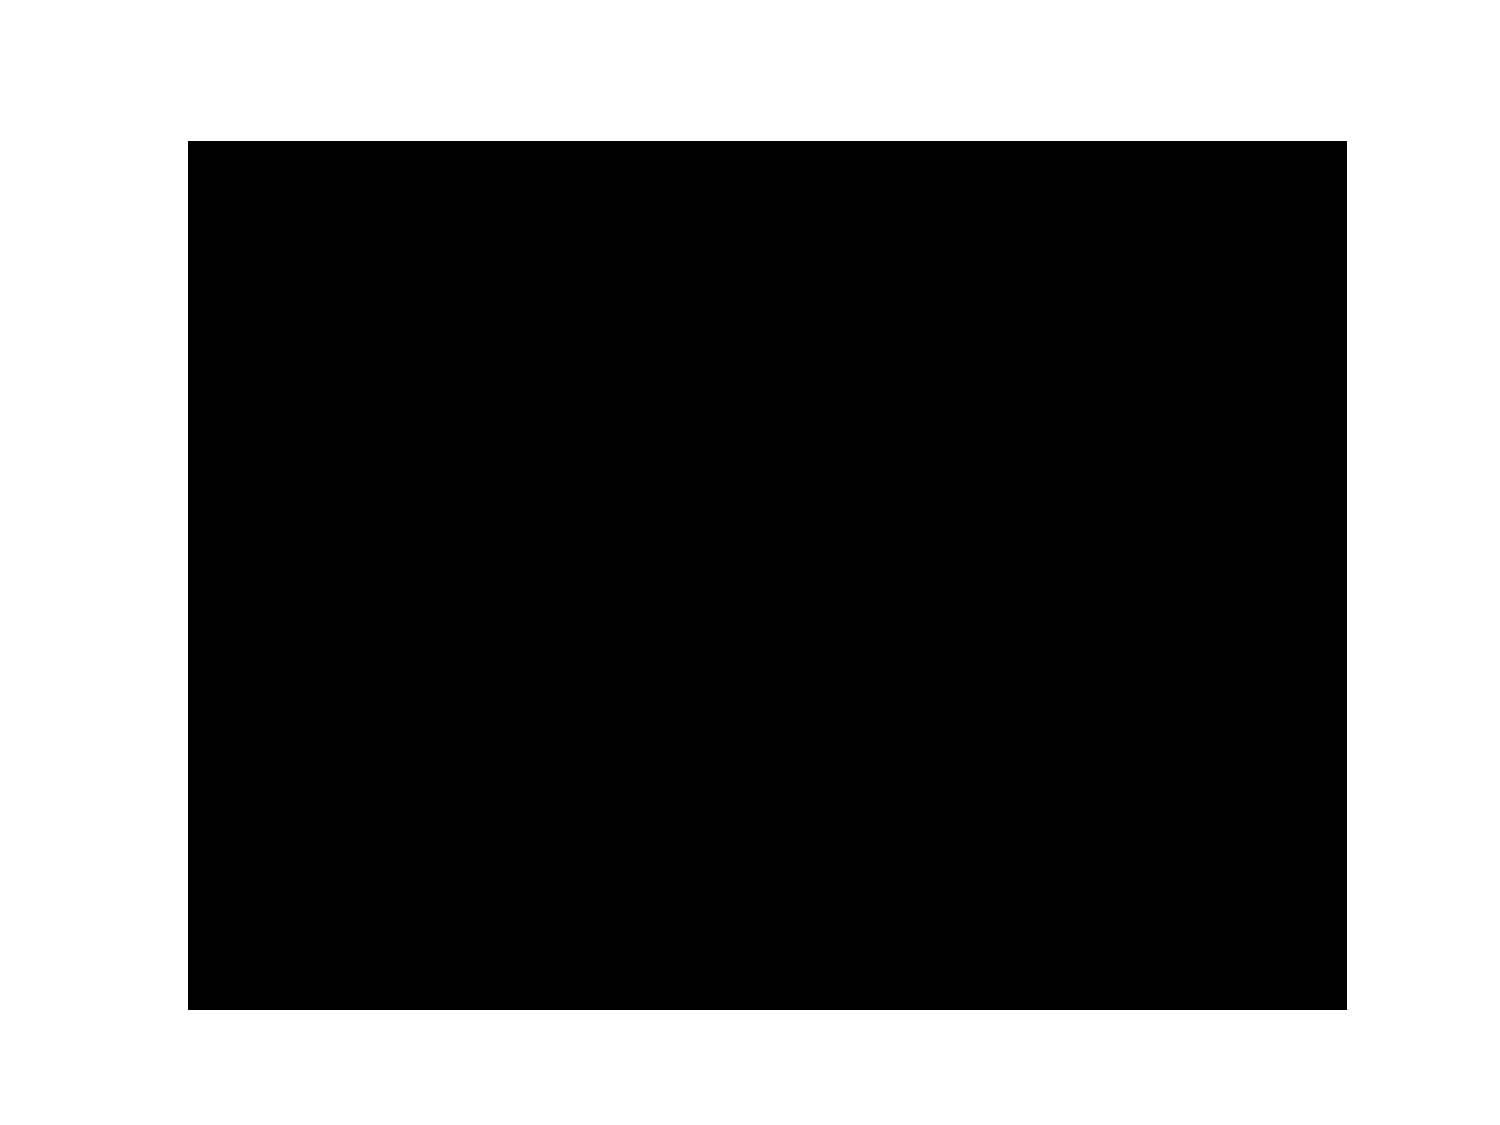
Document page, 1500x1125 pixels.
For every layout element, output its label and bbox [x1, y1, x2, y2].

text_box [187, 140, 1348, 1011]
